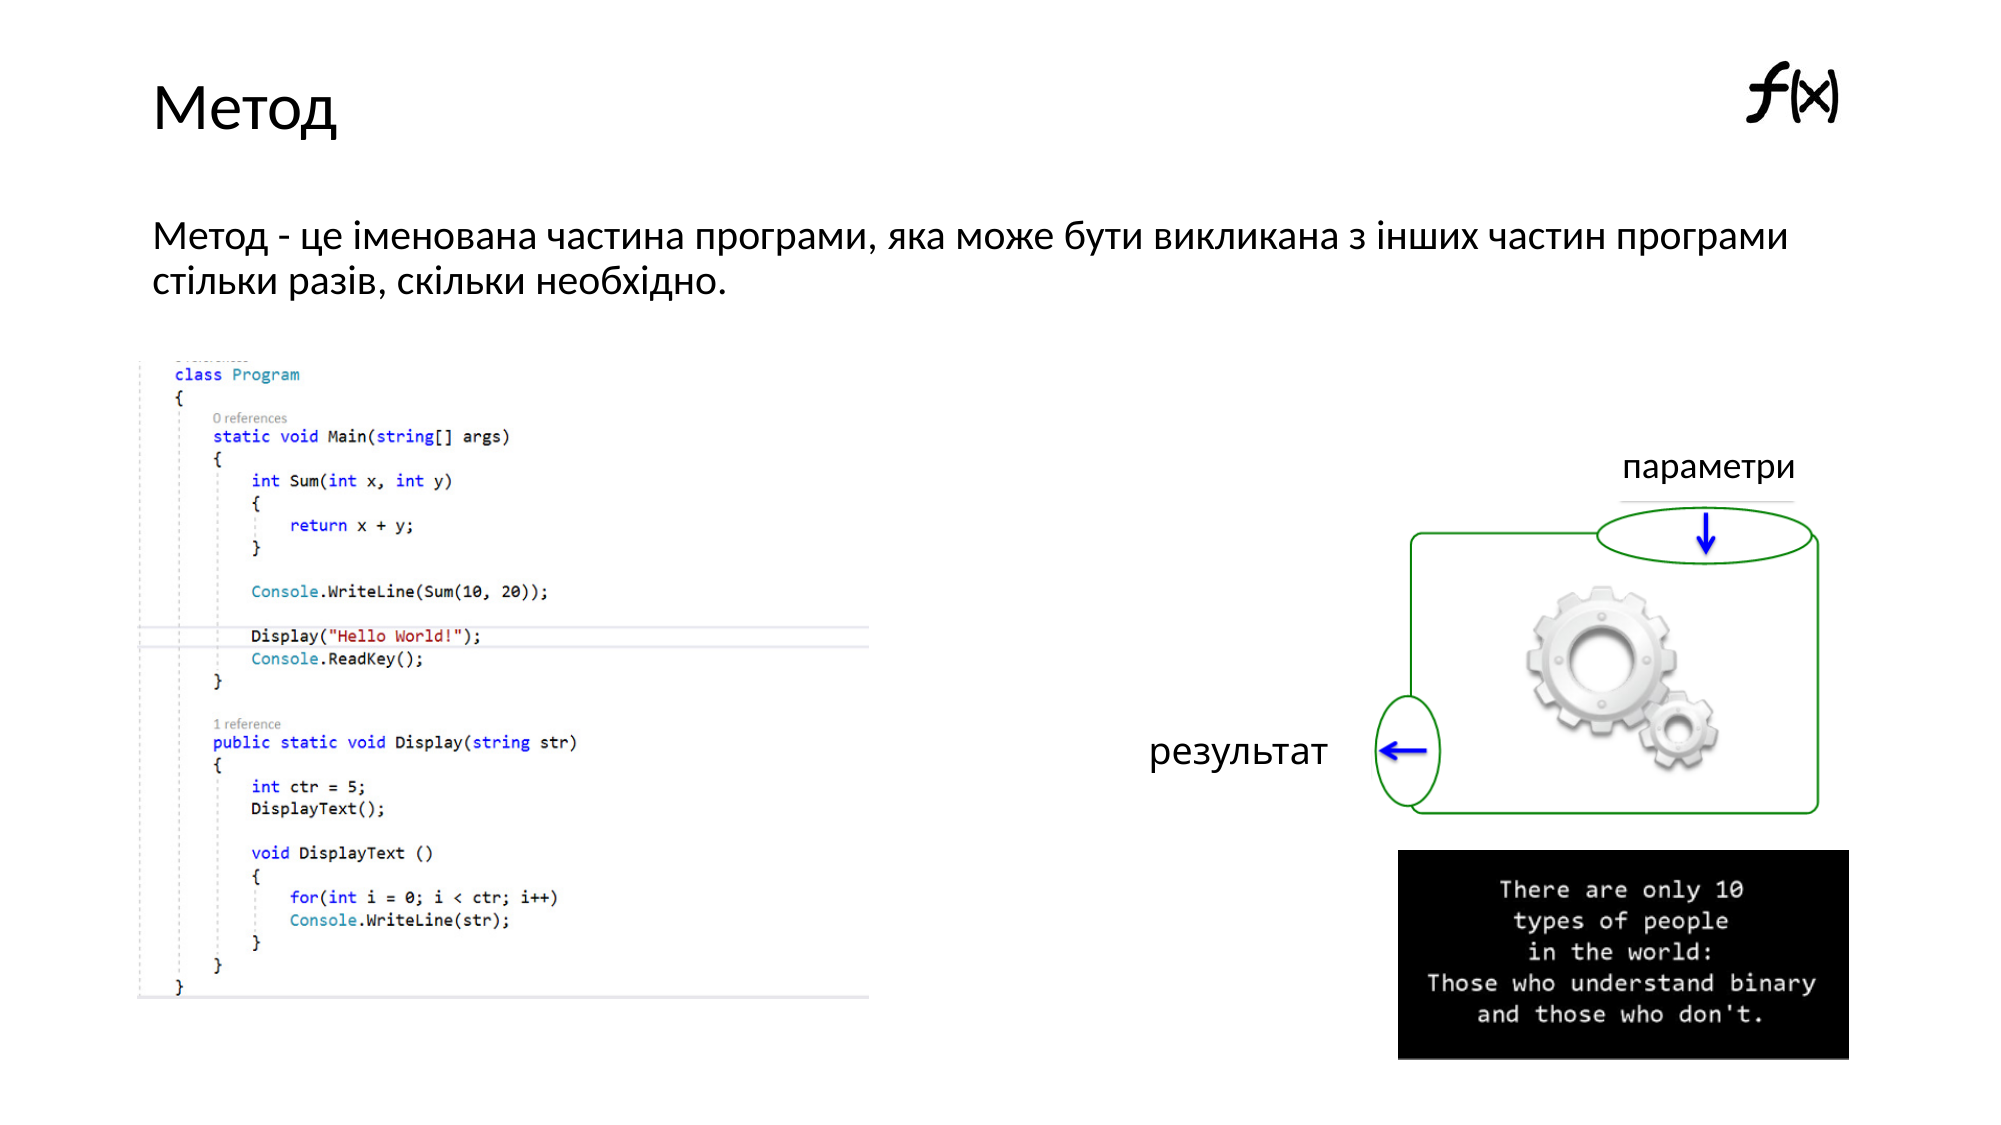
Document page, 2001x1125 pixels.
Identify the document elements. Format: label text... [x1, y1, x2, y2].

picture [1736, 52, 1849, 132]
picture [137, 361, 869, 999]
text_box параметри [1607, 433, 2000, 494]
picture [1398, 850, 1849, 1060]
list Метод - це іменована частина програми, яка може бути викликана з інших частин програми стільки разів, скільки необхідно. [137, 206, 1863, 920]
title Метод [137, 59, 1863, 157]
picture [1371, 501, 1834, 818]
text_box результат [1133, 719, 1371, 780]
